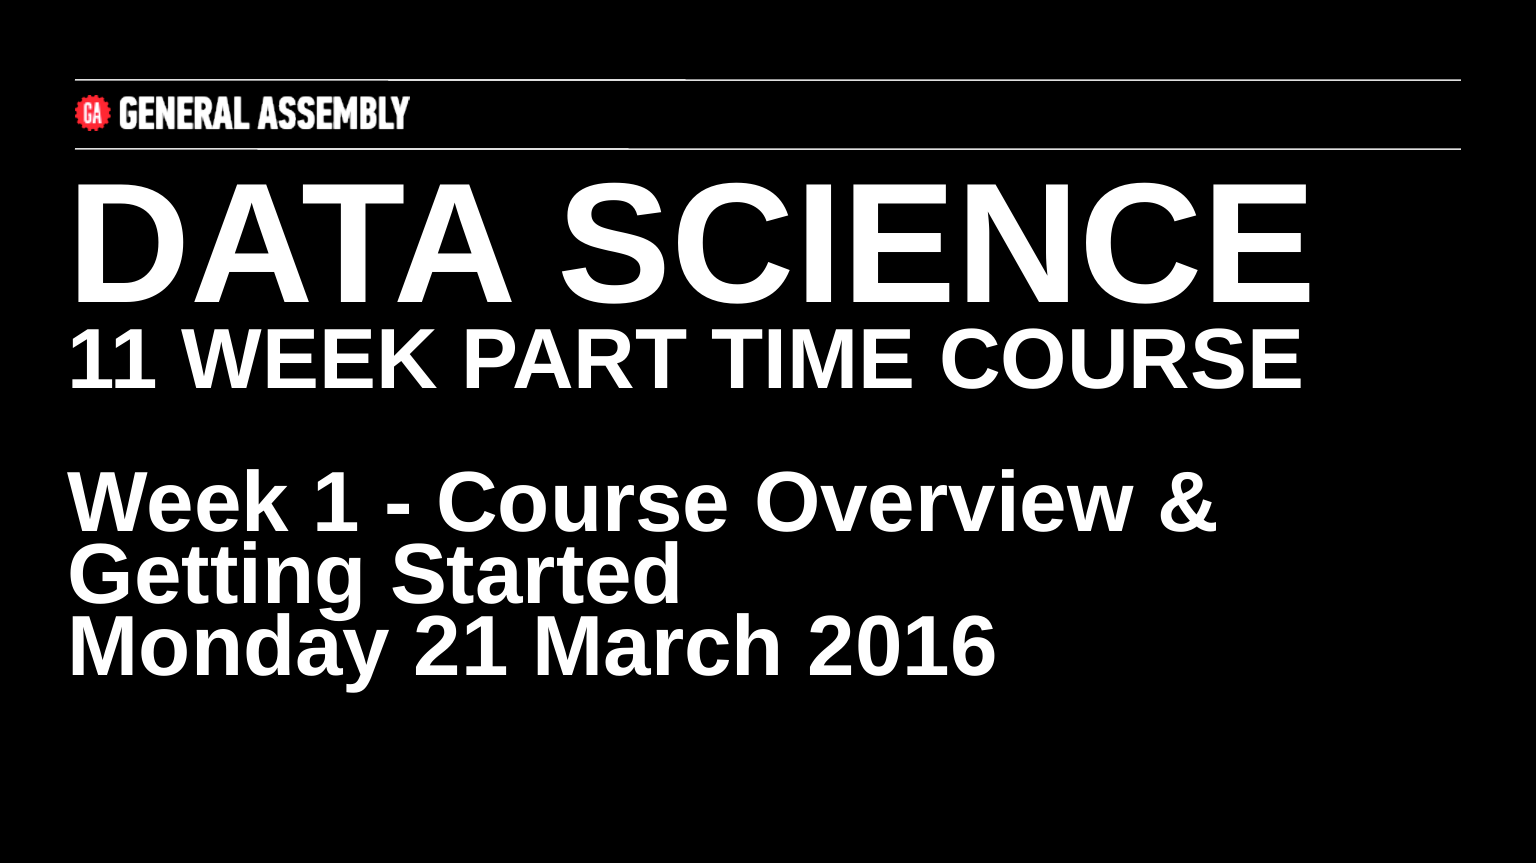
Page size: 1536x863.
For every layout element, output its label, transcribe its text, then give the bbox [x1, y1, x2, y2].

picture [74, 94, 410, 132]
title DATA SCIENCE 11 WEEK PART TIME COURSE Week 1 - Course Overview & Getting Started Monday 21 March 2016 [67, 187, 1458, 781]
